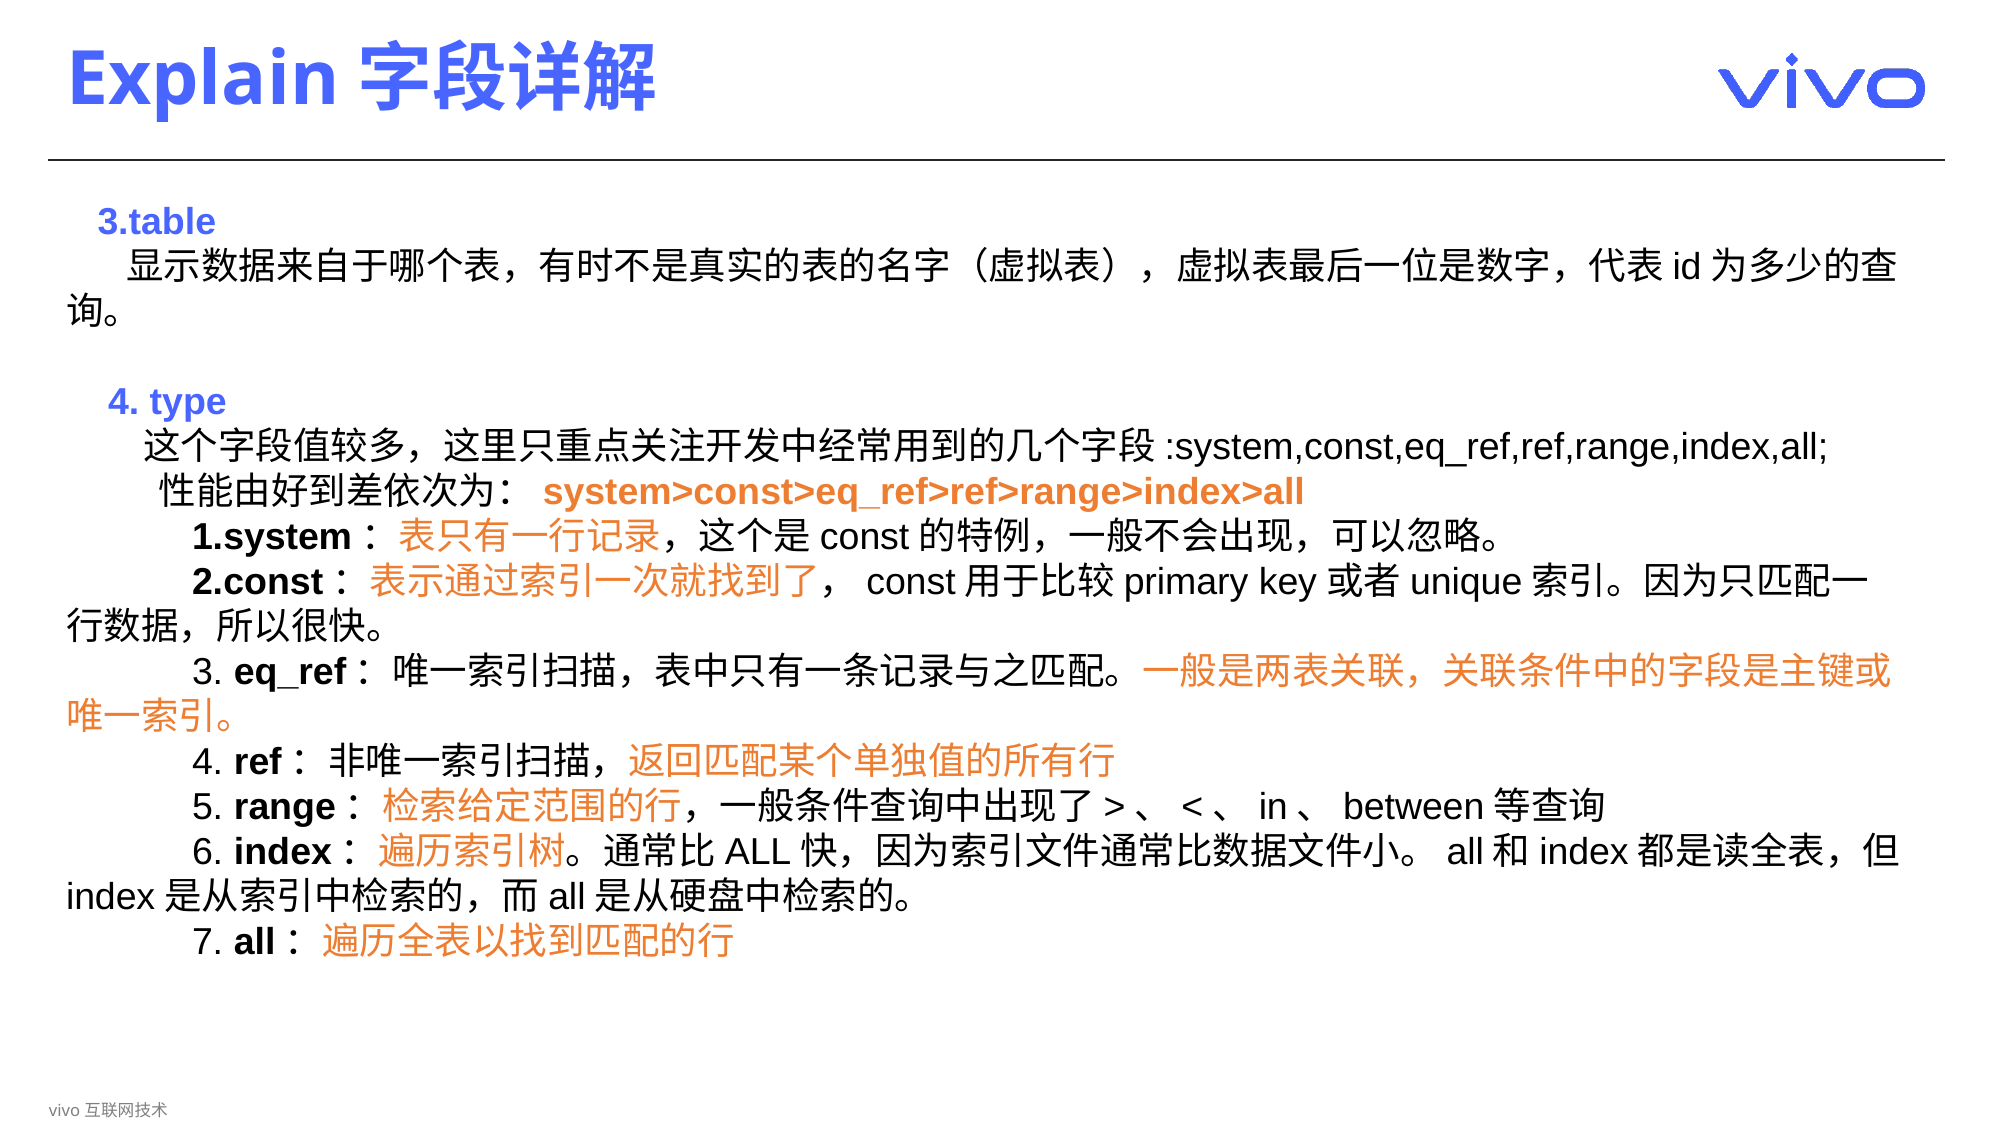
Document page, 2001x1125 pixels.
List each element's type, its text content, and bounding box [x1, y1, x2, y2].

text_box 3.table 显示数据来自于哪个表，有时不是真实的表的名字（虚拟表），虚拟表最后一位是数字，代表id为多少的查询。 4. type 这个字段值较多，这里只重点关注开发中经常用到的几个字段:system,const,eq_ref,ref,range,index,all; 性能由好到差依次为：system>const>eq_ref>ref>range>index>all 1.system：表只有一行记录，这个是const的特例，一般不会出现，可以忽略。 2.const：表示通过索引一次就找到了，const用于比较primary key或者unique索引。因为只匹配一行数据，所以很快。 3. eq_ref：唯一索引扫描，表中只有一条记录与之匹配。一般是两表关联，关联条件中的字段是主键或唯一索引。 4. ref：非唯一索引扫描，返回匹配某个单独值的所有行 5. range：检索给定范围的行，一般条件查询中出现了>、<、in、between等查询 6. index：遍历索引树。通常比ALL快，因为索引文件通常比数据文件小。all和index都是读全表，但index是从索引中检索的，而all是从硬盘中检索的。 7. all：遍历全表以找到匹配的行 [51, 189, 1921, 970]
picture [1782, 53, 1925, 108]
title Explain字段详解 [51, 0, 1782, 160]
